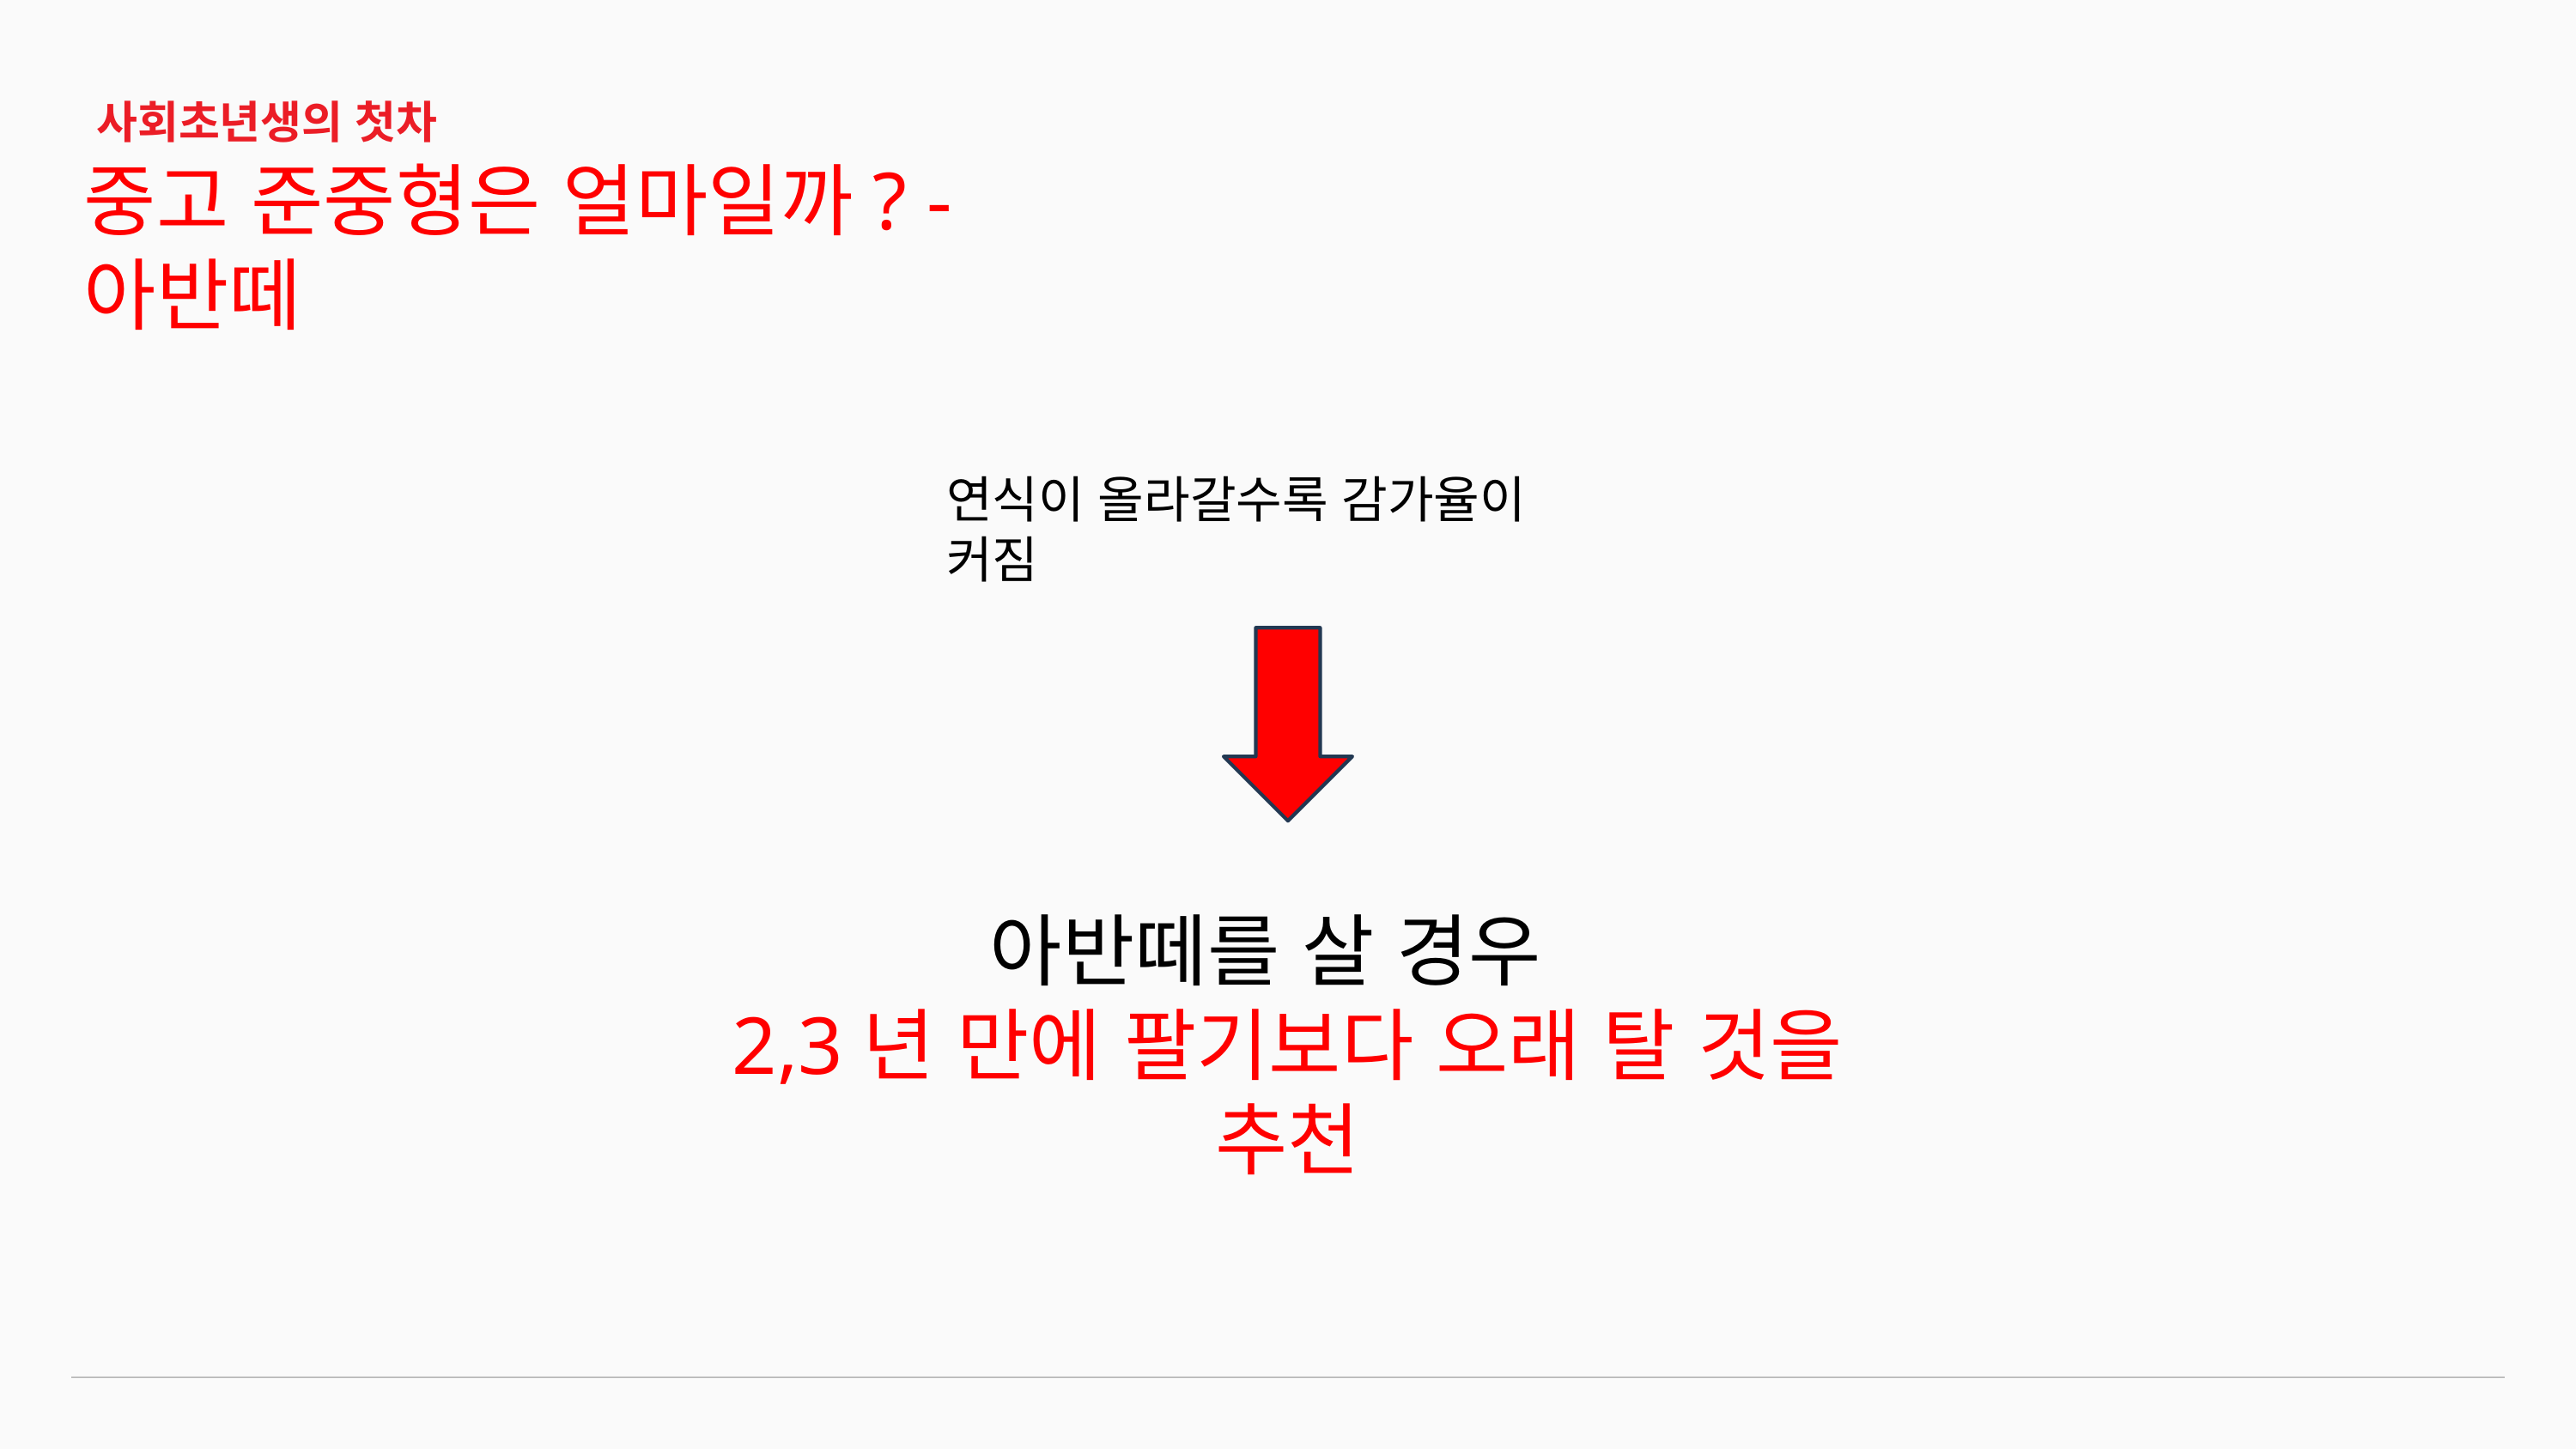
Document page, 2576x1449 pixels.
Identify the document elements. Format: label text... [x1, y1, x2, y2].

text_box 중고 준중형은 얼마일까? - 아반떼 [71, 144, 1213, 347]
text_box 아반떼를 살 경우 2,3년 만에 팔기보다 오래 탈 것을 추천 [638, 894, 1938, 1191]
text_box 연식이 올라갈수록 감가율이 커짐 [933, 462, 1643, 595]
text_box [1222, 626, 1354, 823]
text_box 사회초년생의 첫차 [96, 85, 505, 144]
